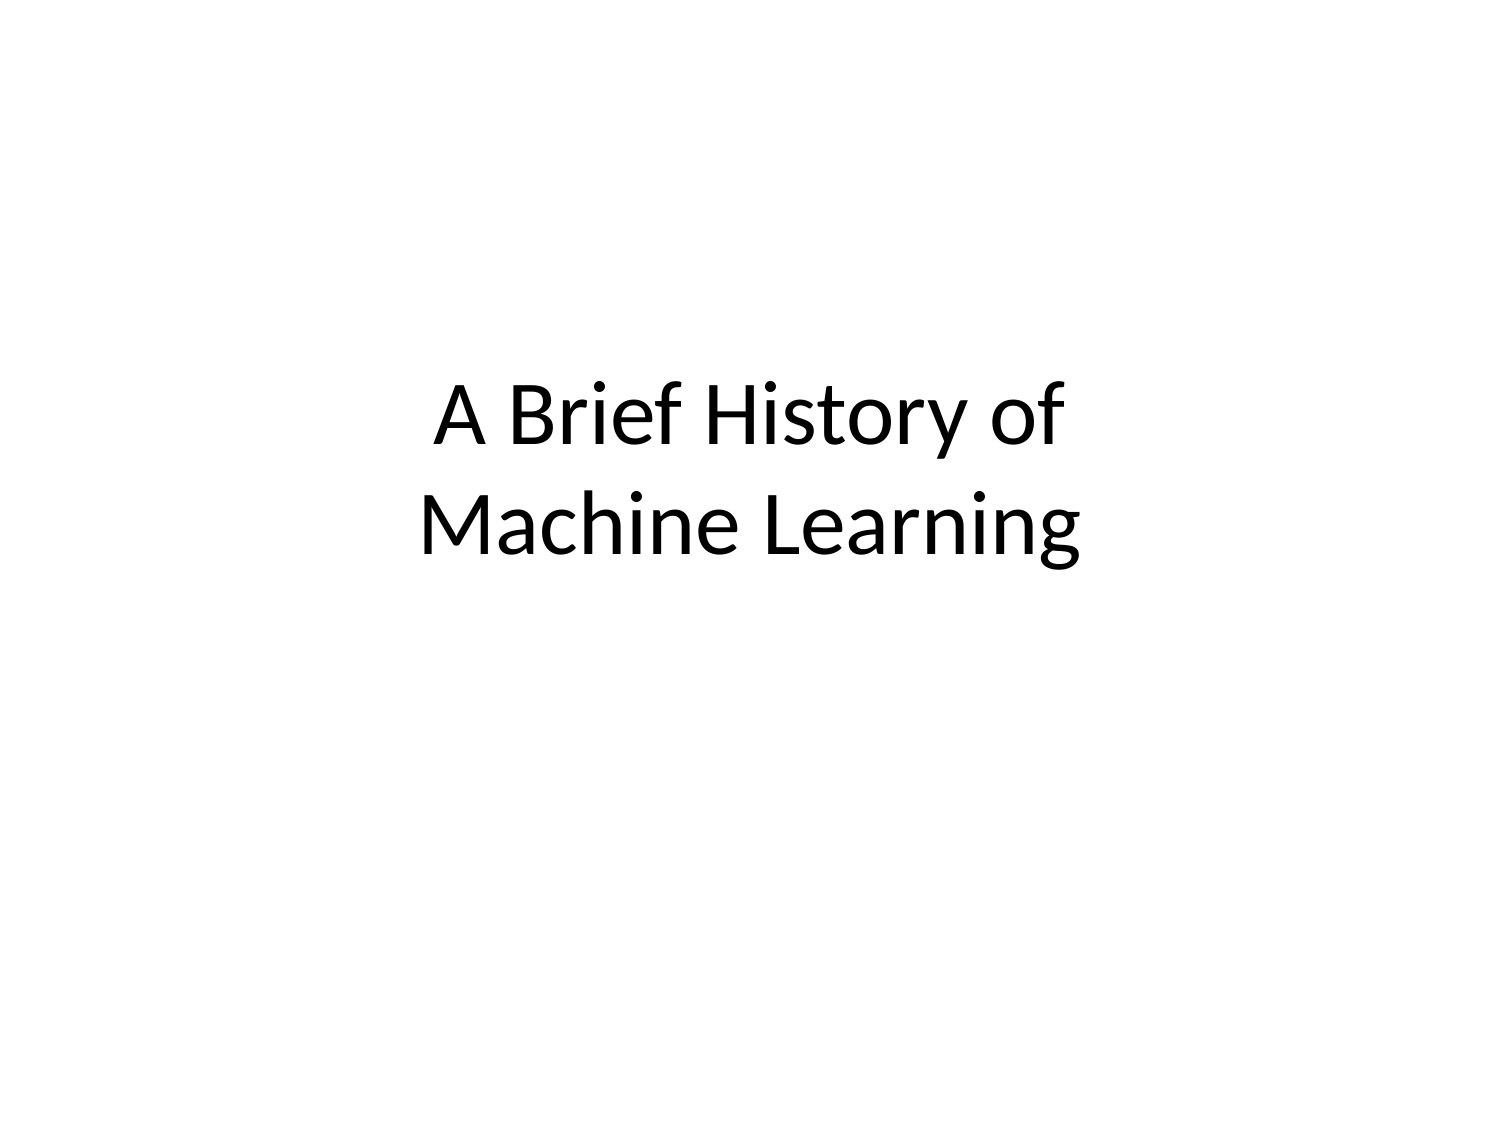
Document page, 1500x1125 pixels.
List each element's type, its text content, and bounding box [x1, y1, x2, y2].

title A Brief History of Machine Learning [414, 351, 1086, 574]
